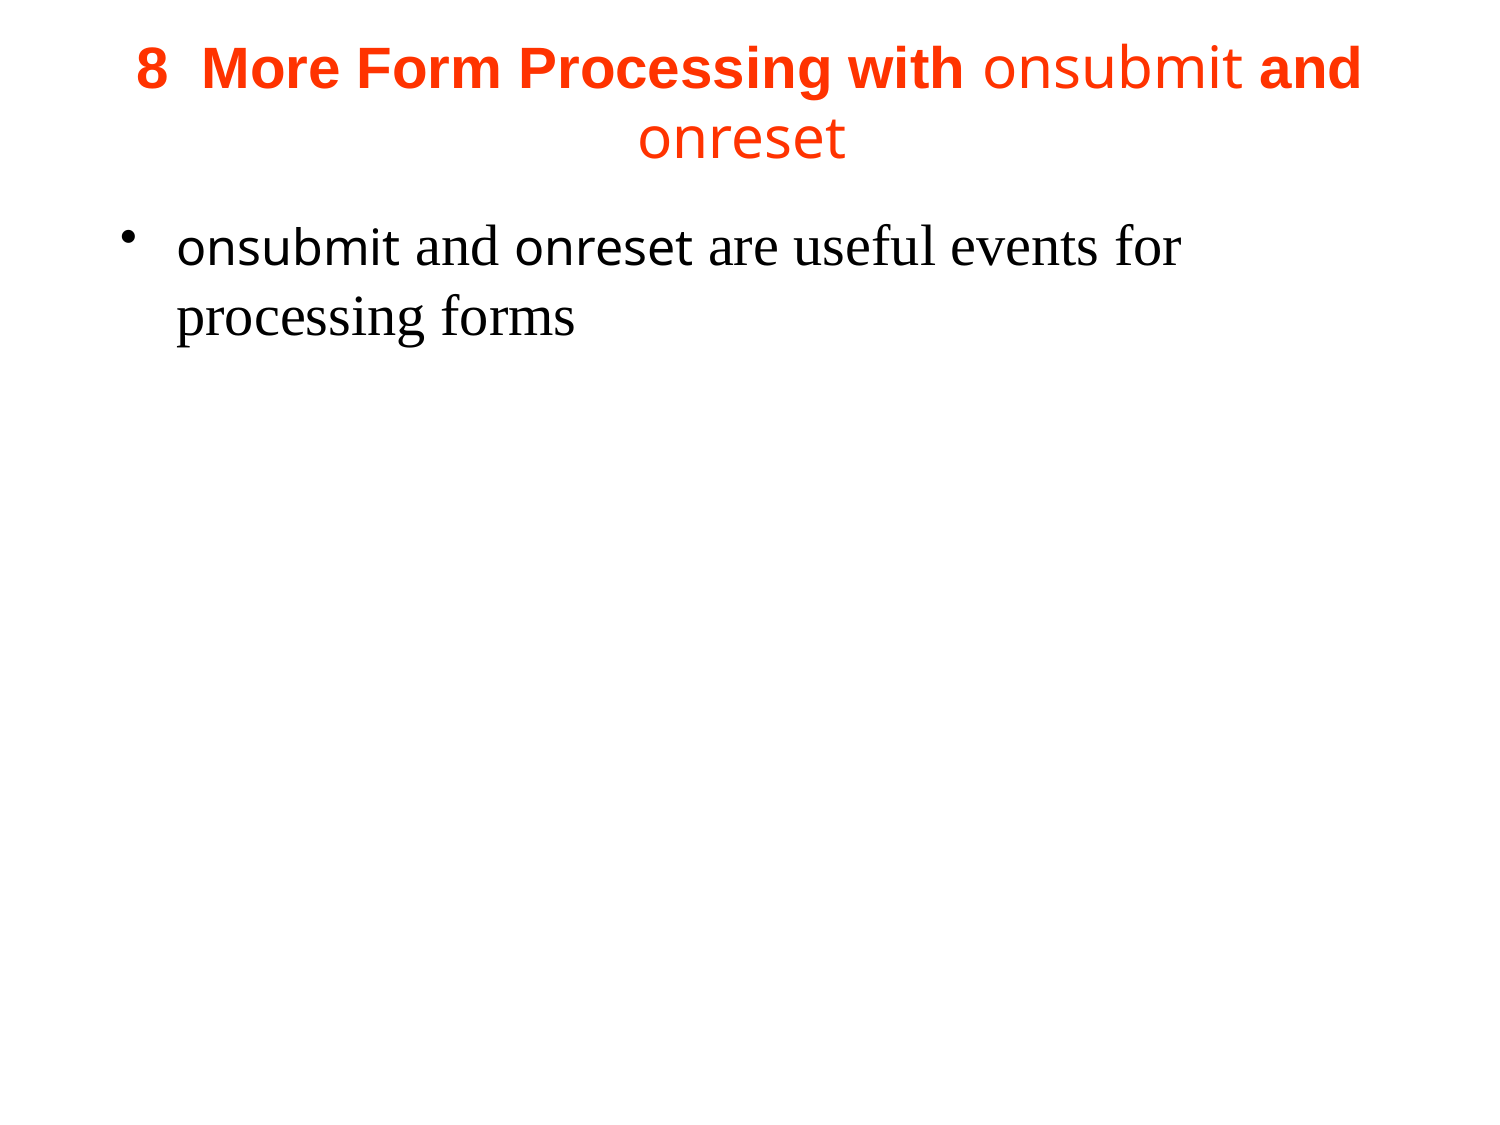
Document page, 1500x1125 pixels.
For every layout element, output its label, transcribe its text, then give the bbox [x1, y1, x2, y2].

list onsubmit and onreset are useful events for processing forms [111, 199, 1388, 1063]
title 8 More Form Processing with onsubmit and onreset [111, 11, 1388, 188]
